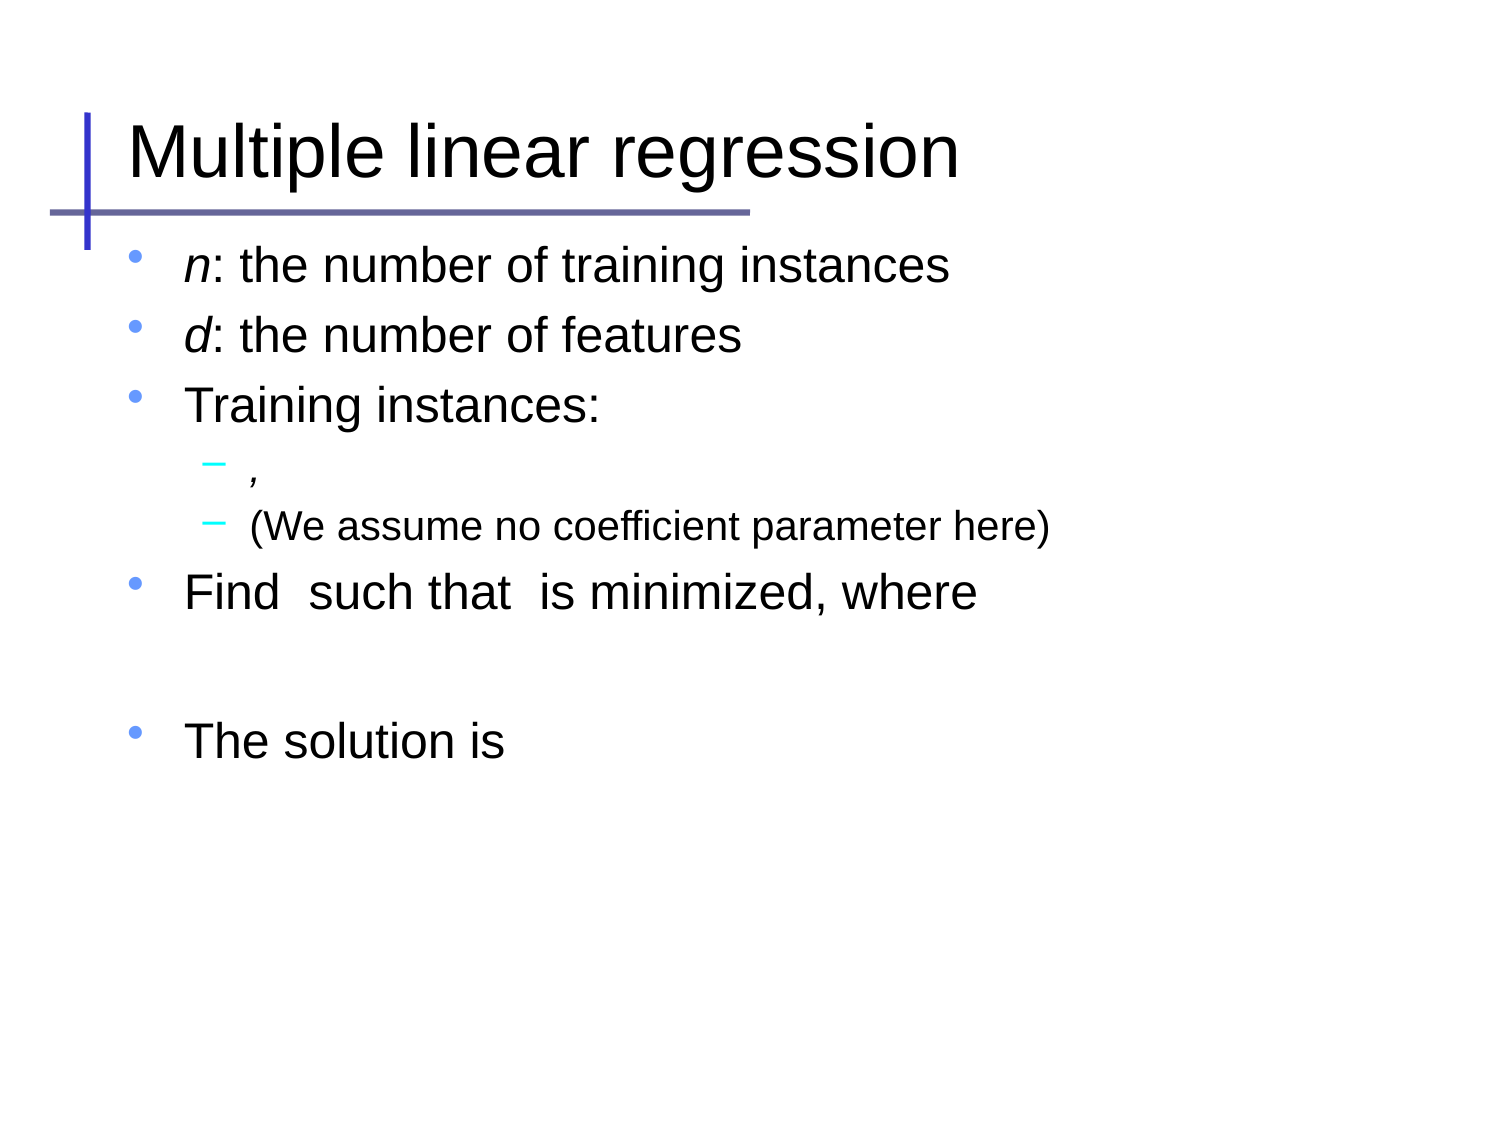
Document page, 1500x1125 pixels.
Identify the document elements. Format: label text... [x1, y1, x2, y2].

title Multiple linear regression [112, 37, 1388, 200]
